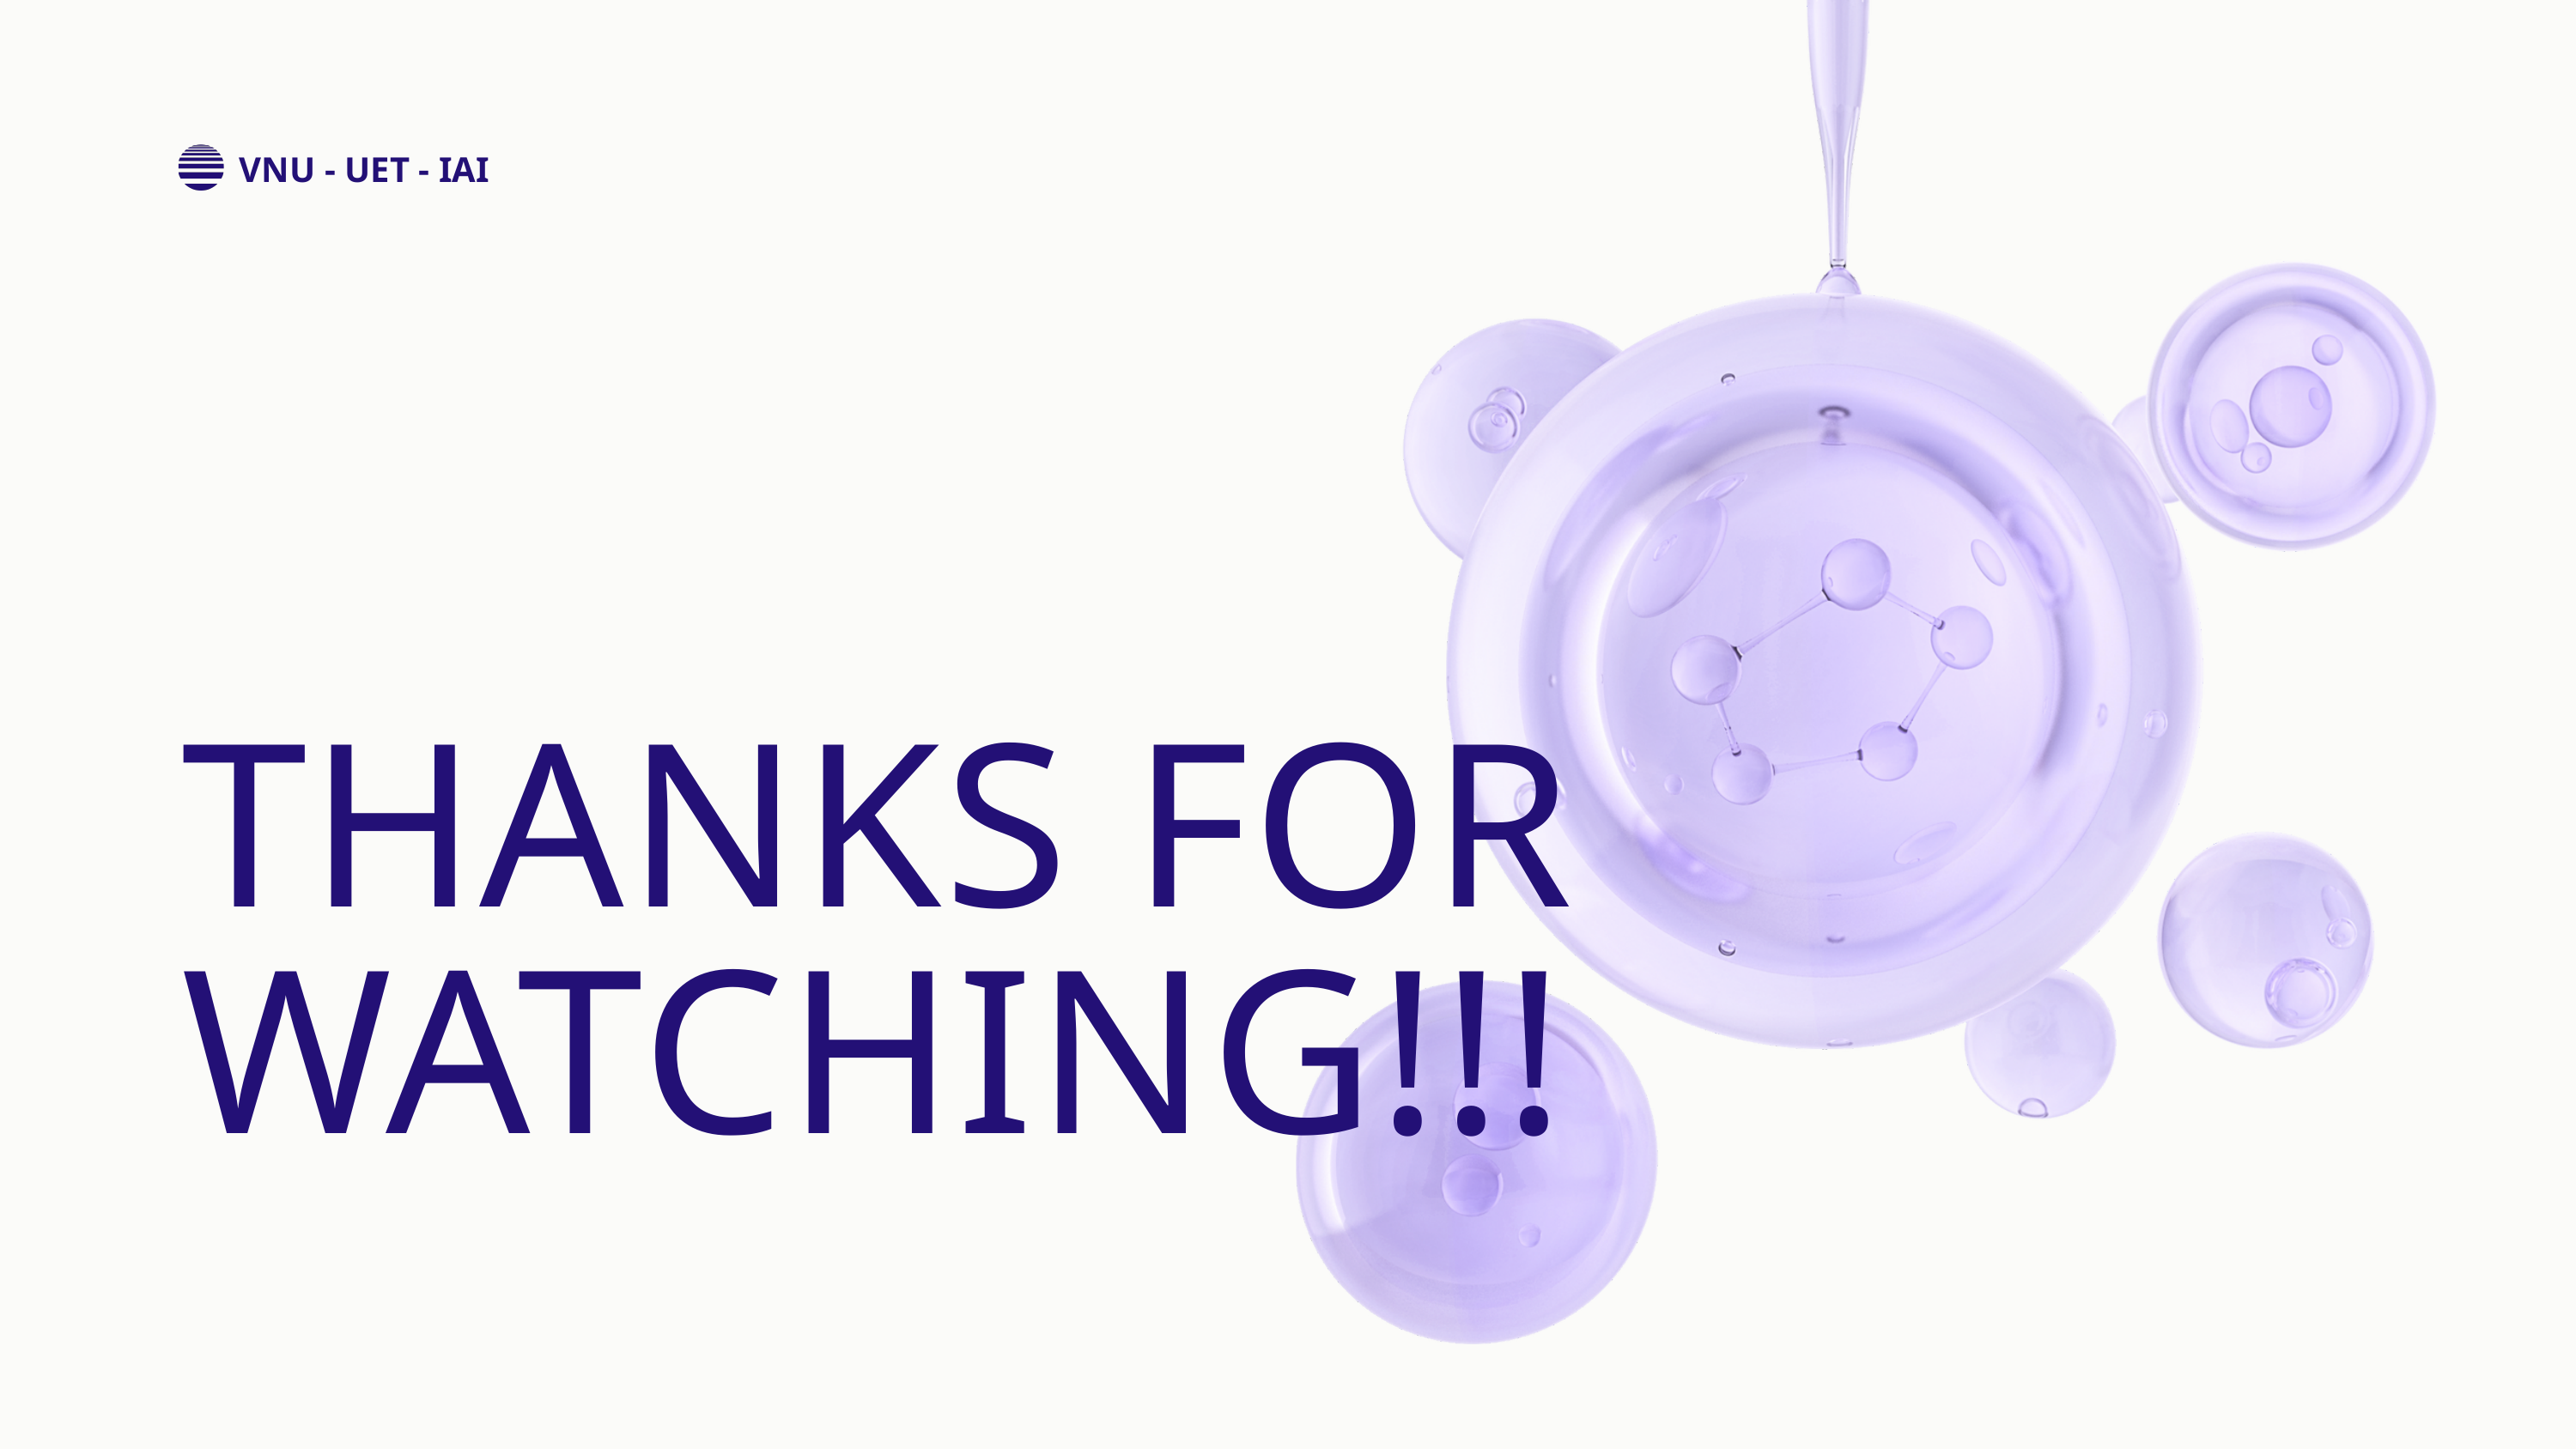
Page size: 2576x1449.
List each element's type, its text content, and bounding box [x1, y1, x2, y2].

text_box VNU - UET - IAI [239, 148, 812, 190]
text_box [1296, 1179, 2438, 1344]
text_box [178, 144, 224, 191]
text_box [1296, 0, 2438, 724]
text_box THANKS FOR WATCHING!!! [181, 724, 2438, 1179]
